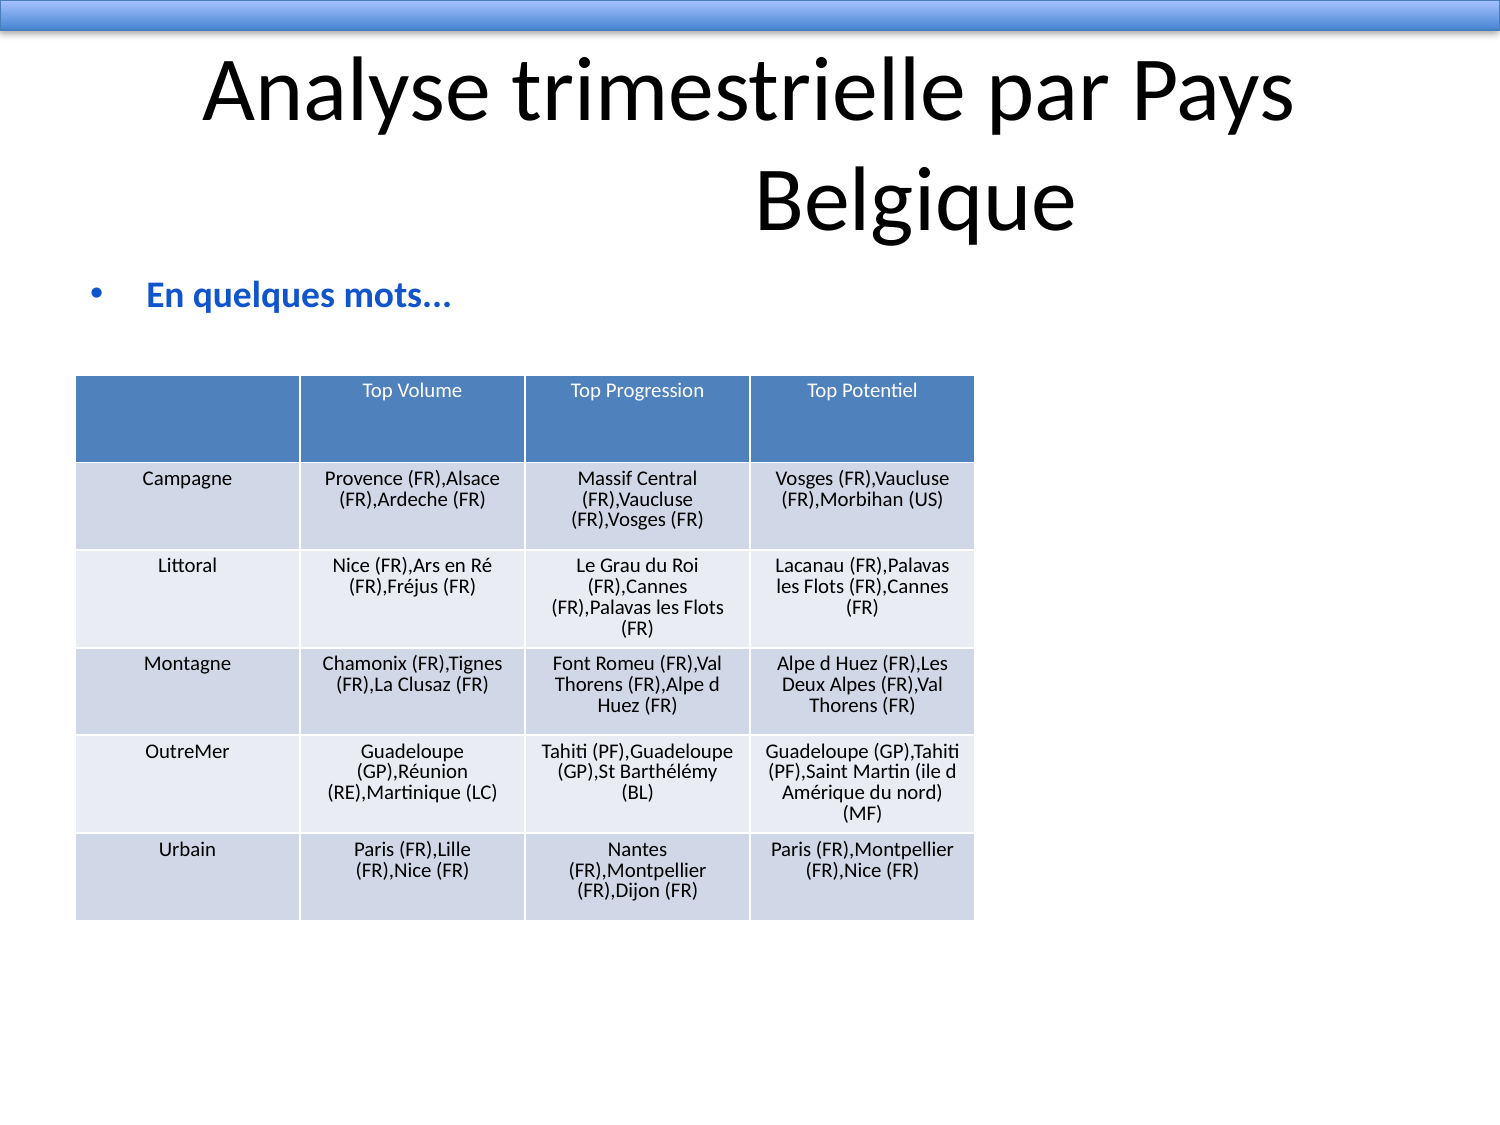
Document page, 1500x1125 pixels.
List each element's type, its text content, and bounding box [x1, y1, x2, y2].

table_cell Guadeloupe (GP),Réunion (RE),Martinique (LC) [301, 736, 524, 832]
table_cell Font Romeu (FR),Val Thorens (FR),Alpe d Huez (FR) [526, 649, 749, 734]
table_cell Le Grau du Roi (FR),Cannes (FR),Palavas les Flots (FR) [526, 551, 749, 647]
table_cell Nice (FR),Ars en Ré (FR),Fréjus (FR) [301, 551, 524, 647]
table_cell Littoral [76, 551, 299, 647]
table_cell OutreMer [76, 736, 299, 832]
list En quelques mots... [75, 262, 1425, 1005]
table_header Top Progression [526, 376, 749, 462]
table_cell Provence (FR),Alsace (FR),Ardeche (FR) [301, 463, 524, 549]
table_cell Lacanau (FR),Palavas les Flots (FR),Cannes (FR) [751, 551, 974, 647]
table_cell Tahiti (PF),Guadeloupe (GP),St Barthélémy (BL) [526, 736, 749, 832]
table_cell Vosges (FR),Vaucluse (FR),Morbihan (US) [751, 463, 974, 549]
table_cell Alpe d Huez (FR),Les Deux Alpes (FR),Val Thorens (FR) [751, 649, 974, 734]
table_header [76, 376, 299, 462]
table_header Top Potentiel [751, 376, 974, 462]
text_box [0, 0, 1500, 31]
table_cell Campagne [76, 463, 299, 549]
table_cell Urbain [76, 834, 299, 920]
table_cell Chamonix (FR),Tignes (FR),La Clusaz (FR) [301, 649, 524, 734]
table_cell Massif Central (FR),Vaucluse (FR),Vosges (FR) [526, 463, 749, 549]
table_cell Guadeloupe (GP),Tahiti (PF),Saint Martin (ile d Amérique du nord) (MF) [751, 736, 974, 832]
table_cell Nantes (FR),Montpellier (FR),Dijon (FR) [526, 834, 749, 920]
table_cell Paris (FR),Lille (FR),Nice (FR) [301, 834, 524, 920]
title Analyse trimestrielle par Pays Belgique [75, 45, 1425, 233]
table_header Top Volume [301, 376, 524, 462]
table_cell Montagne [76, 649, 299, 734]
table_cell Paris (FR),Montpellier (FR),Nice (FR) [751, 834, 974, 920]
